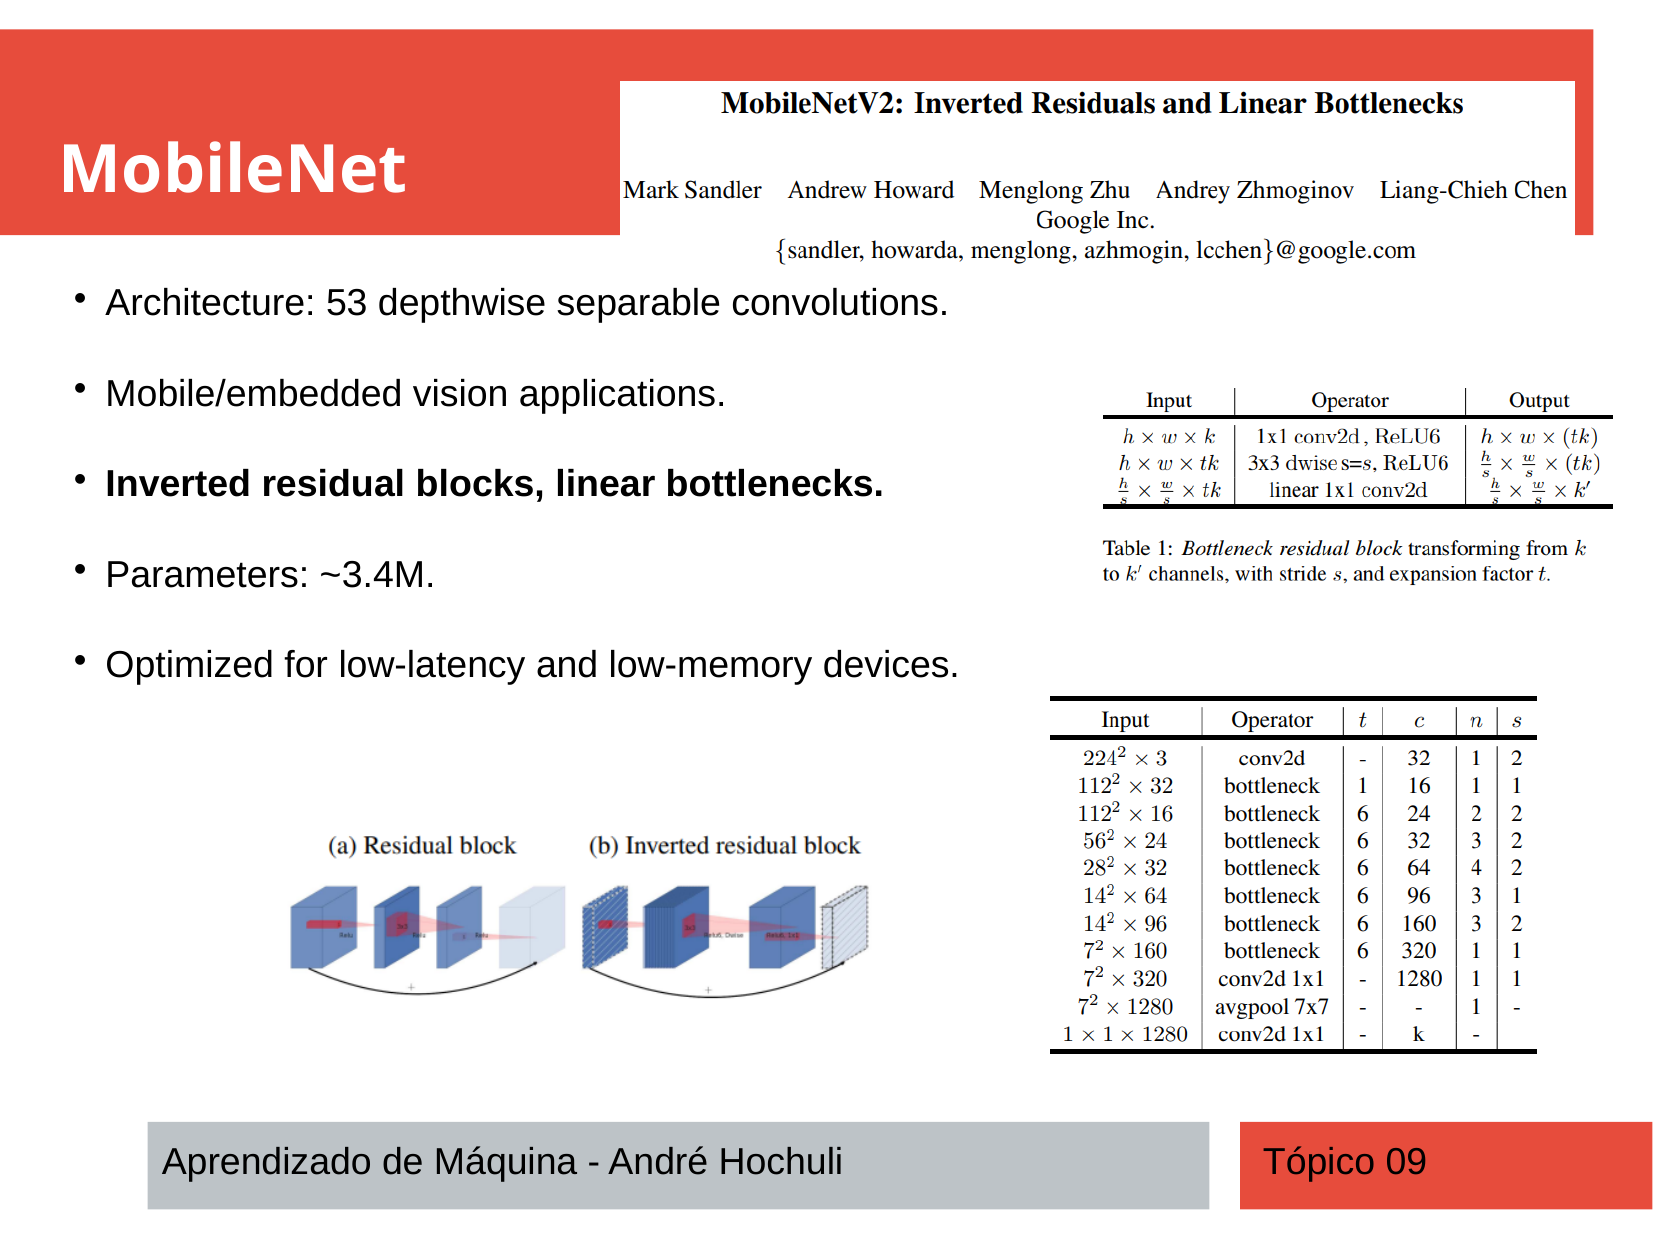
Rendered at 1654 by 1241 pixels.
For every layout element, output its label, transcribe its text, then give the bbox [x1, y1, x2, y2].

text_box Aprendizado de Máquina - André Hochuli [147, 1129, 1204, 1189]
picture [262, 824, 935, 1013]
picture [620, 81, 1576, 269]
picture [1049, 686, 1538, 1067]
text_box Tópico 09 [1248, 1129, 1622, 1189]
text_box [58, 299, 1564, 1067]
text_box Architecture: 53 depthwise separable convolutions. Mobile/embedded vision applications. Inverted residual blocks, linear bottlenecks. Parameters: ~3.4M. Optimized for low-latency and low-memory devices. [59, 268, 1221, 659]
text_box MobileNet [58, 58, 1594, 206]
picture [1087, 374, 1614, 595]
